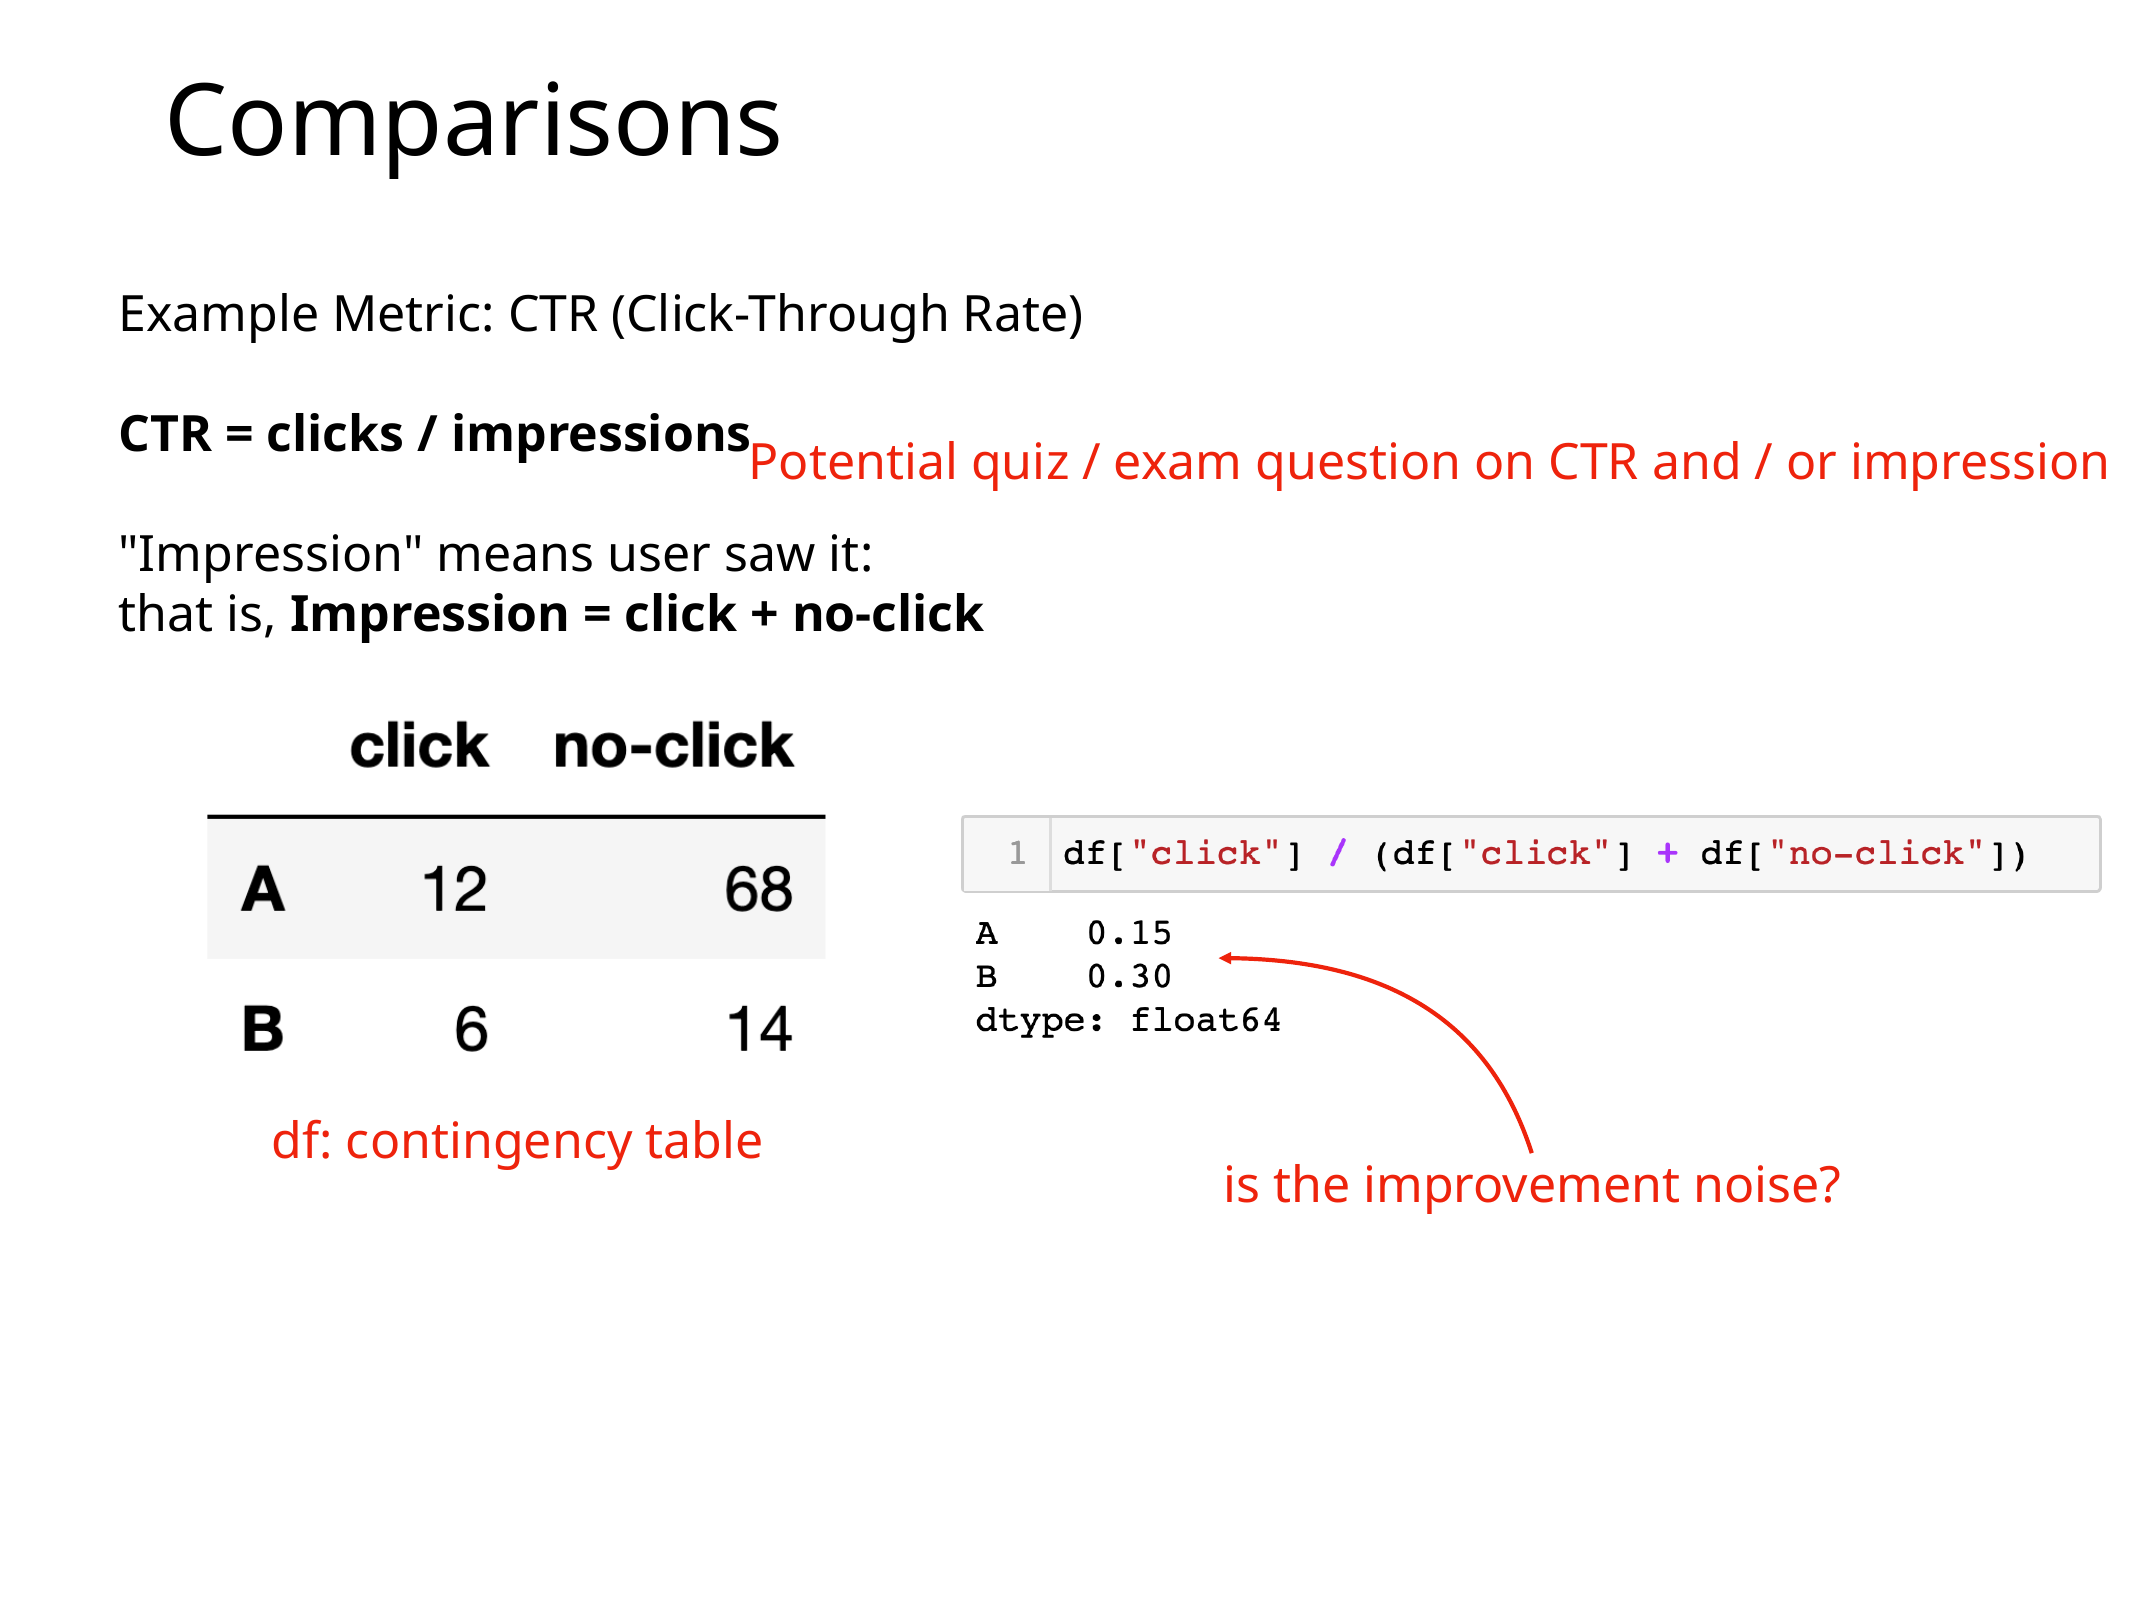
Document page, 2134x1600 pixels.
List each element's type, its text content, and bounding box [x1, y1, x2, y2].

text_box [1362, 1048, 1532, 1154]
title Comparisons [155, 41, 2057, 191]
text_box df: contingency table [263, 1101, 773, 1177]
picture [174, 681, 861, 1101]
picture [950, 804, 2115, 1048]
text_box is the improvement noise? [1214, 1144, 1851, 1221]
text_box Potential quiz / exam question on CTR and / or impression [740, 421, 2120, 498]
text_box Example Metric: CTR (Click-Through Rate) CTR = clicks / impressions "Impression" means user saw it: that is, Impression = click + no-click [110, 272, 1092, 650]
